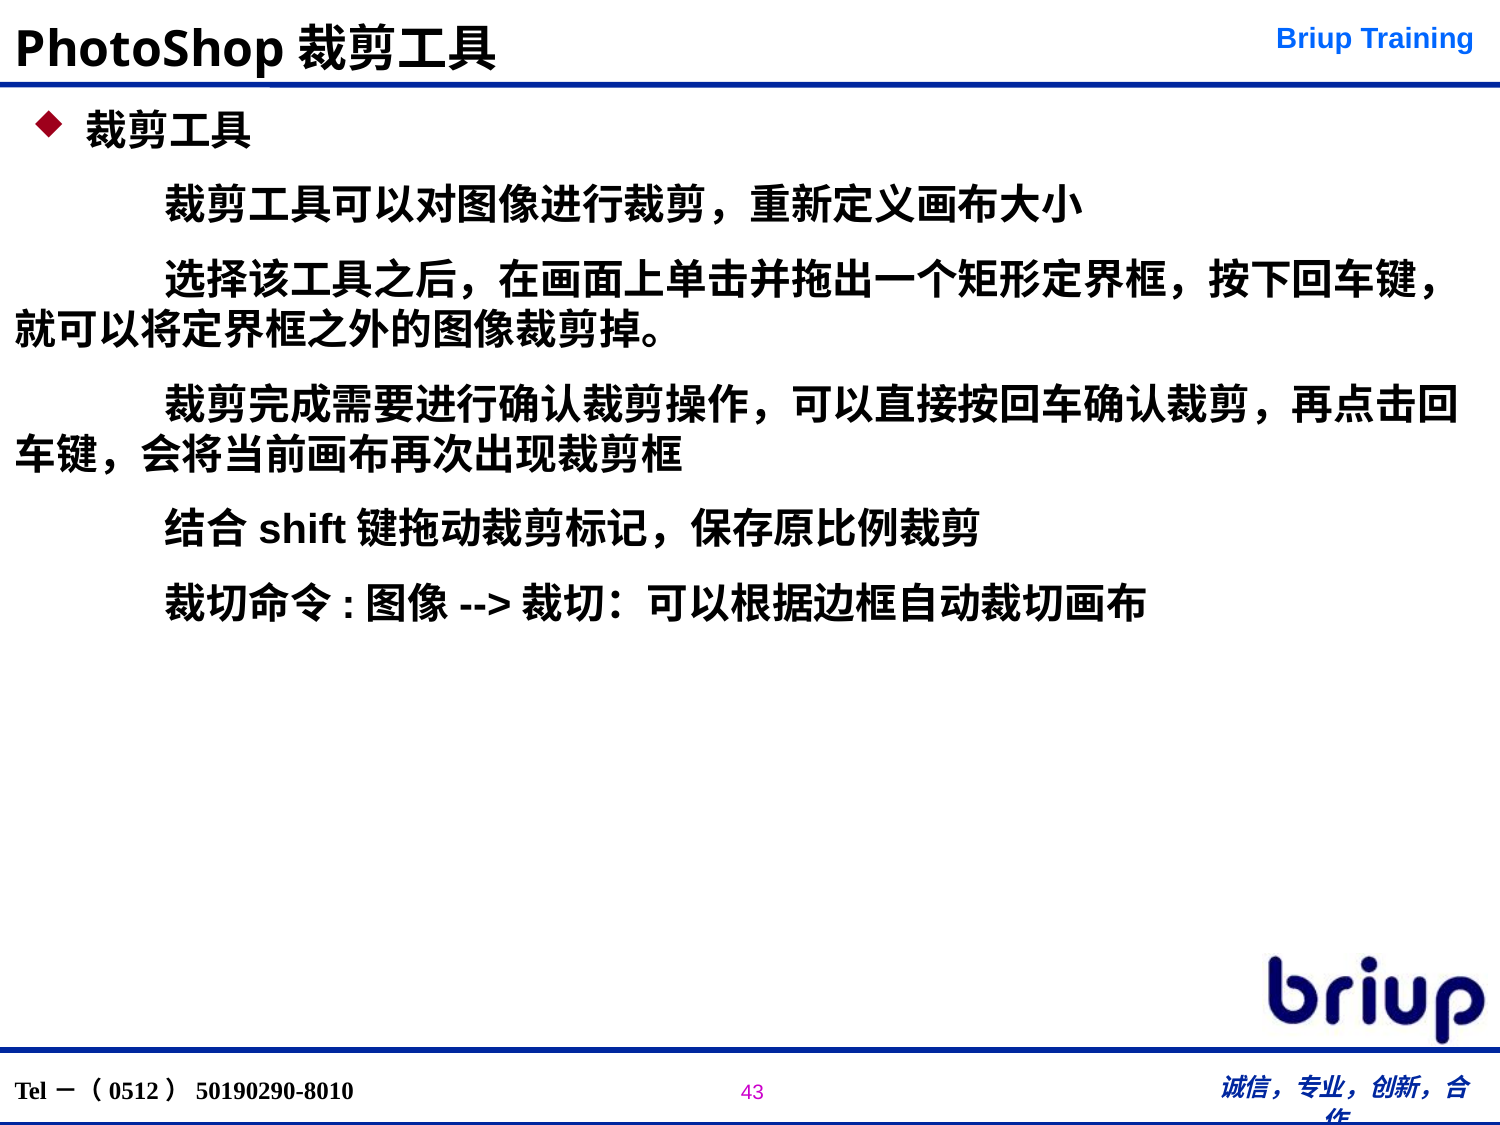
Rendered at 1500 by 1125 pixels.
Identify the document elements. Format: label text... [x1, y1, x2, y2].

list 裁剪工具 裁剪工具可以对图像进行裁剪，重新定义画布大小 选择该工具之后，在画面上单击并拖出一个矩形定界框，按下回车键，就可以将定界框之外的图像裁剪掉。 裁剪完成需要进行确认裁剪操作，可以直接按回车确认裁剪，再点击回车键，会将当前画布再次出现裁剪框 结合shift键拖动裁剪标记，保存原比例裁剪 裁切命令:图像-->裁切：可以根据边框自动裁切画布 [0, 96, 1500, 1053]
title PhotoShop裁剪工具 [0, 0, 1251, 85]
